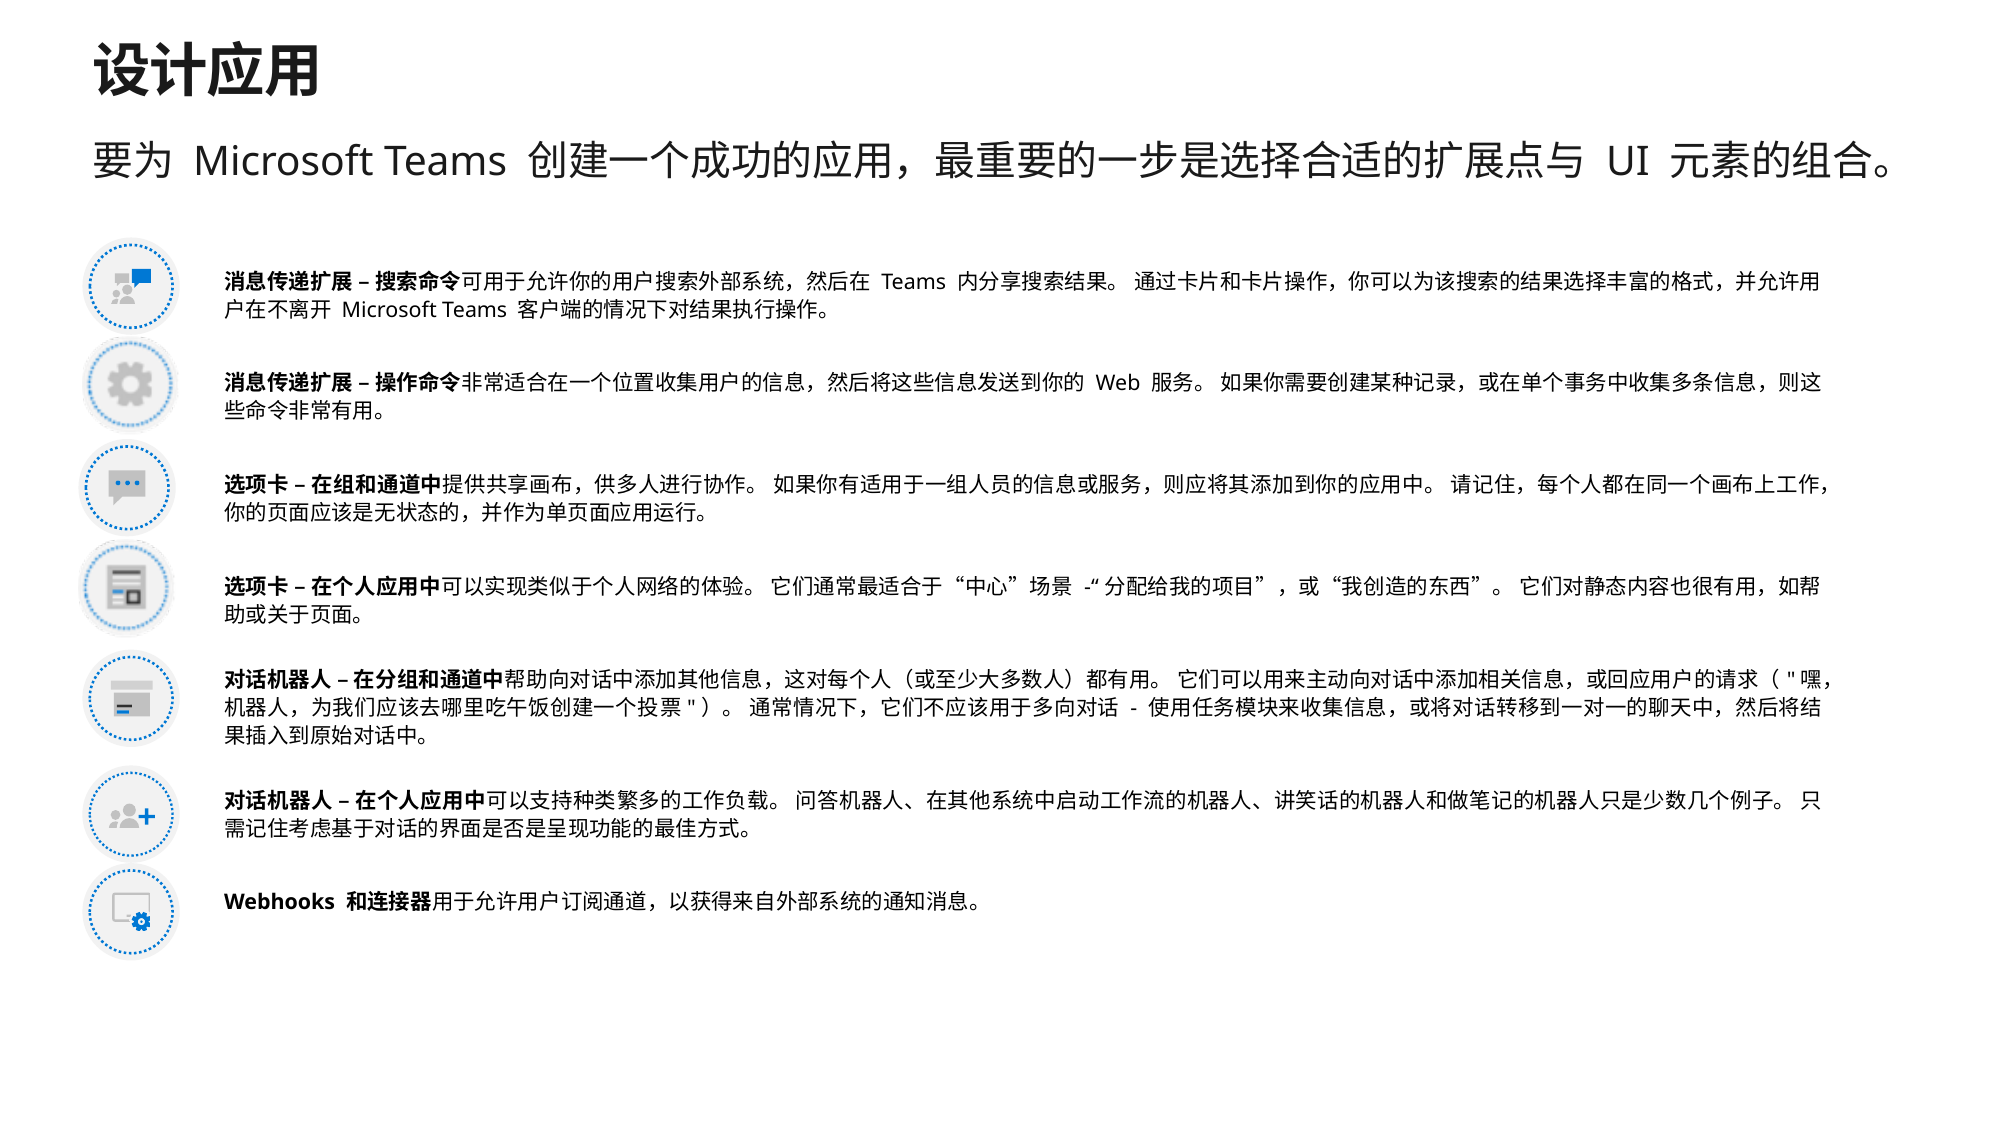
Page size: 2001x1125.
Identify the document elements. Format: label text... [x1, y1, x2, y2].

picture [81, 336, 180, 437]
picture [77, 438, 176, 537]
text_box 消息传递扩展 – 搜索命令可用于允许你的用户搜索外部系统，然后在 Teams 内分享搜索结果。 通过卡片和卡片操作，你可以为该搜索的结果选择丰富的格式，并允许用户在不离开 Microsoft Teams 客户端的情况下对结果执行操作。 消息传递扩展 – 操作命令非常适合在一个位置收集用户的信息，然后将这些信息发送到你的 Web 服务。 如果你需要创建某种记录，或在单个事务中收集多条信息，则这些命令非常有用。 选项卡 – 在组和通道中提供共享画布，供多人进行协作。 如果你有适用于一组人员的信息或服务，则应将其添加到你的应用中。 请记住，每个人都在同一个画布上工作，你的页面应该是无状态的，并作为单页面应用运行。 选项卡 – 在个人应用中可以实现类似于个人网络的体验。 它们通常最适合于“中心”场景 -“分配给我的项目”，或“我创造的东西”。 它们对静态内容也很有用，如帮助或关于页面。 对话机器人 – 在分组和通道中帮助向对话中添加其他信息，这对每个人（或至少大多数人）都有用。 它们可以用来主动向对话中添加相关信息，或回应用户的请求（"嘿，机器人，为我们应该去哪里吃午饭创建一个投票"）。 通常情况下，它们不应该用于多向对话 - 使用任务模块来收集信息，或将对话转移到一对一的聊天中，然后将结果插入到原始对话中。 对话机器人 – 在个人应用中可以支持种类繁多的工作负载。 问答机器人、在其他系统中启动工作流的机器人、讲笑话的机器人和做笔记的机器人只是少数几个例子。 只需记住考虑基于对话的界面是否是呈现功能的最佳方式。 Webhooks 和连接器用于允许用户订阅通道，以获得来自外部系统的通知消息。 [164, 257, 1838, 923]
picture [81, 236, 180, 335]
title 设计应用 [92, 32, 1900, 104]
picture [77, 538, 176, 639]
picture [81, 649, 180, 748]
picture [81, 765, 180, 961]
list 要为 Microsoft Teams 创建一个成功的应用，最重要的一步是选择合适的扩展点与 UI 元素的组合。 [92, 134, 1900, 185]
